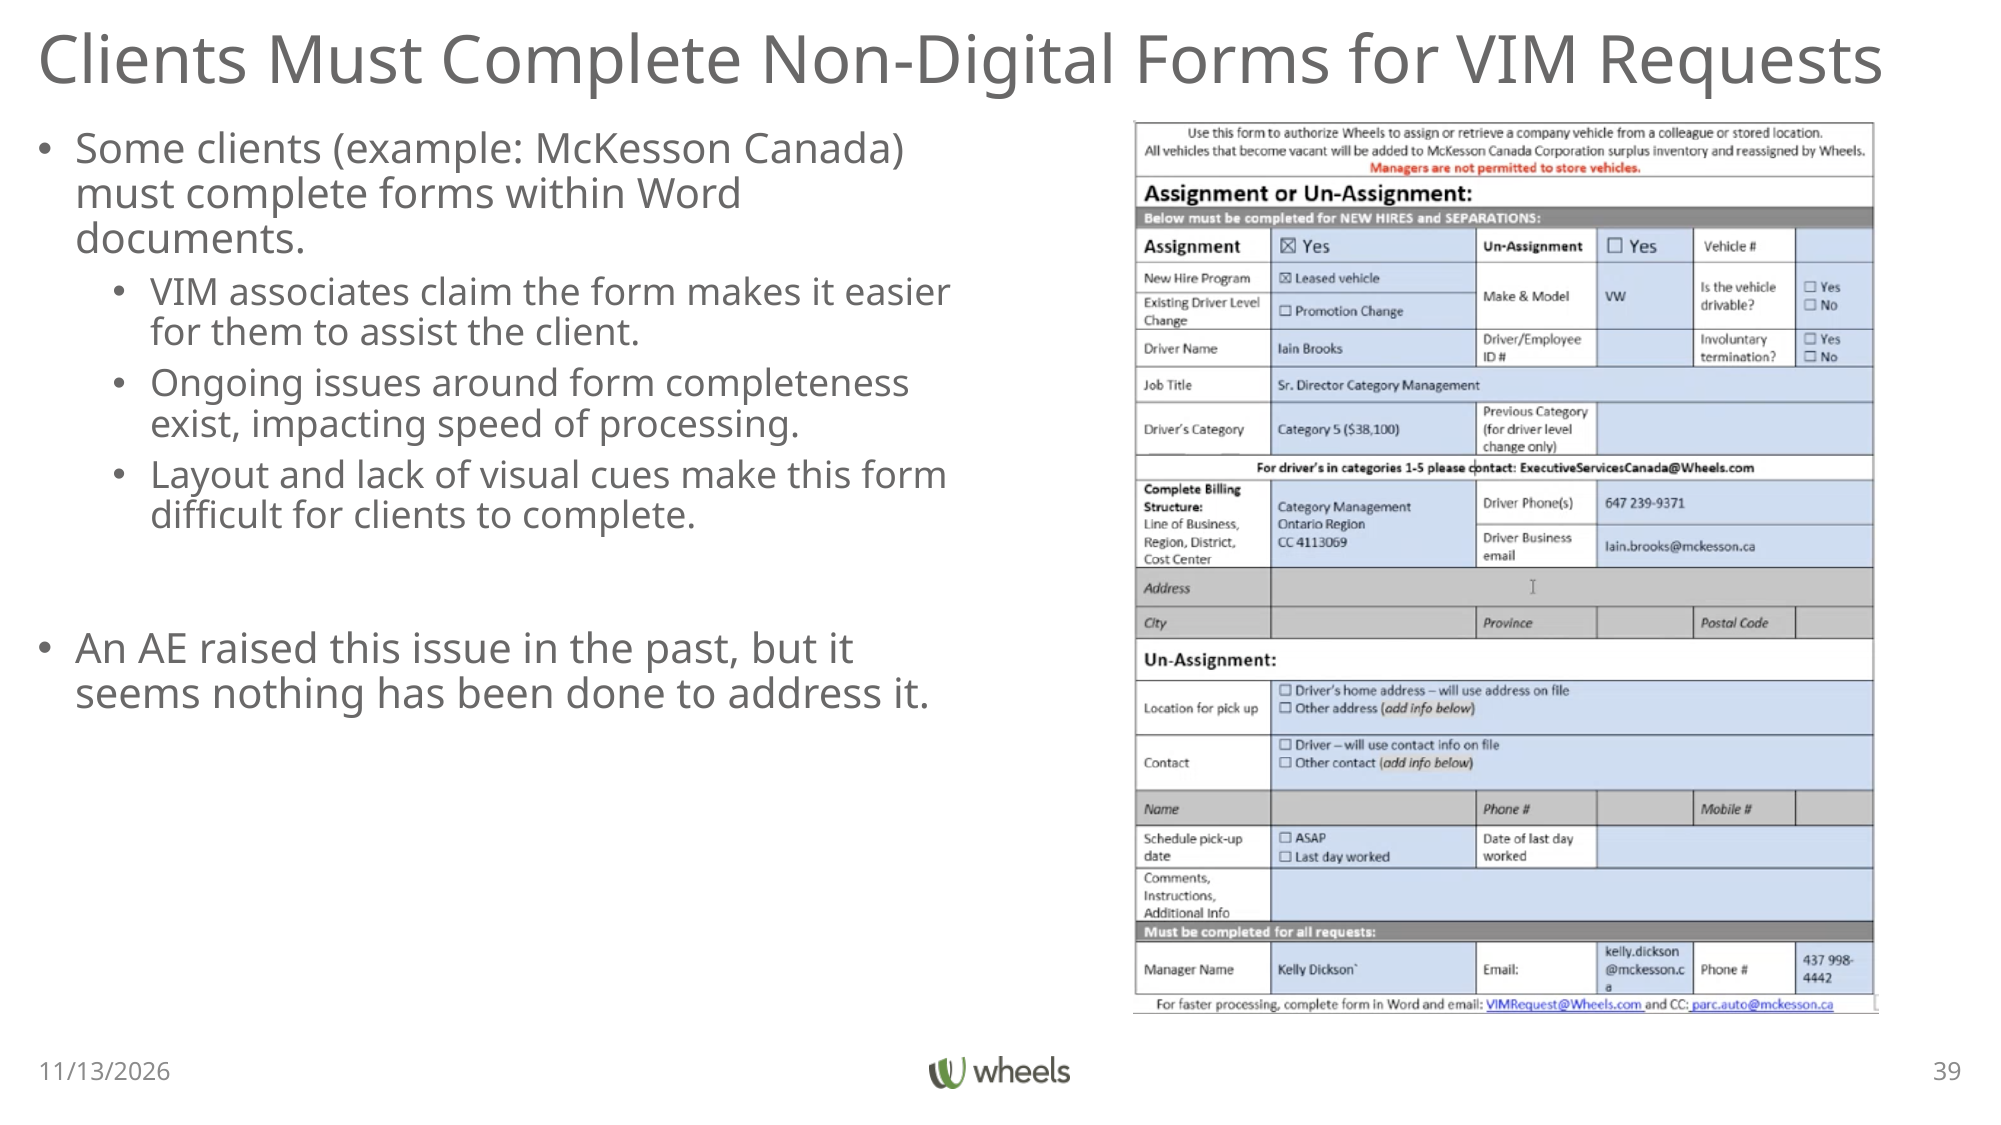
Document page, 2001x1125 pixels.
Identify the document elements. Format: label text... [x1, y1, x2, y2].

title Clients Must Complete Non-Digital Forms for VIM Requests [0, 6, 2000, 119]
slide_number 39 [1549, 1042, 2000, 1103]
picture [929, 1056, 1070, 1089]
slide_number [0, 1042, 451, 1103]
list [1133, 120, 1879, 1014]
list Some clients (example: McKesson Canada) must complete forms within Word documents. VIM associates claim the form makes it easier for them to assist the client. Ongoing issues around form completeness exist, impacting speed of processing. Layout and lack of visual cues make this form difficult for clients to complete. An AE raised this issue in the past, but it seems nothing has been done to address it. [0, 120, 988, 1014]
